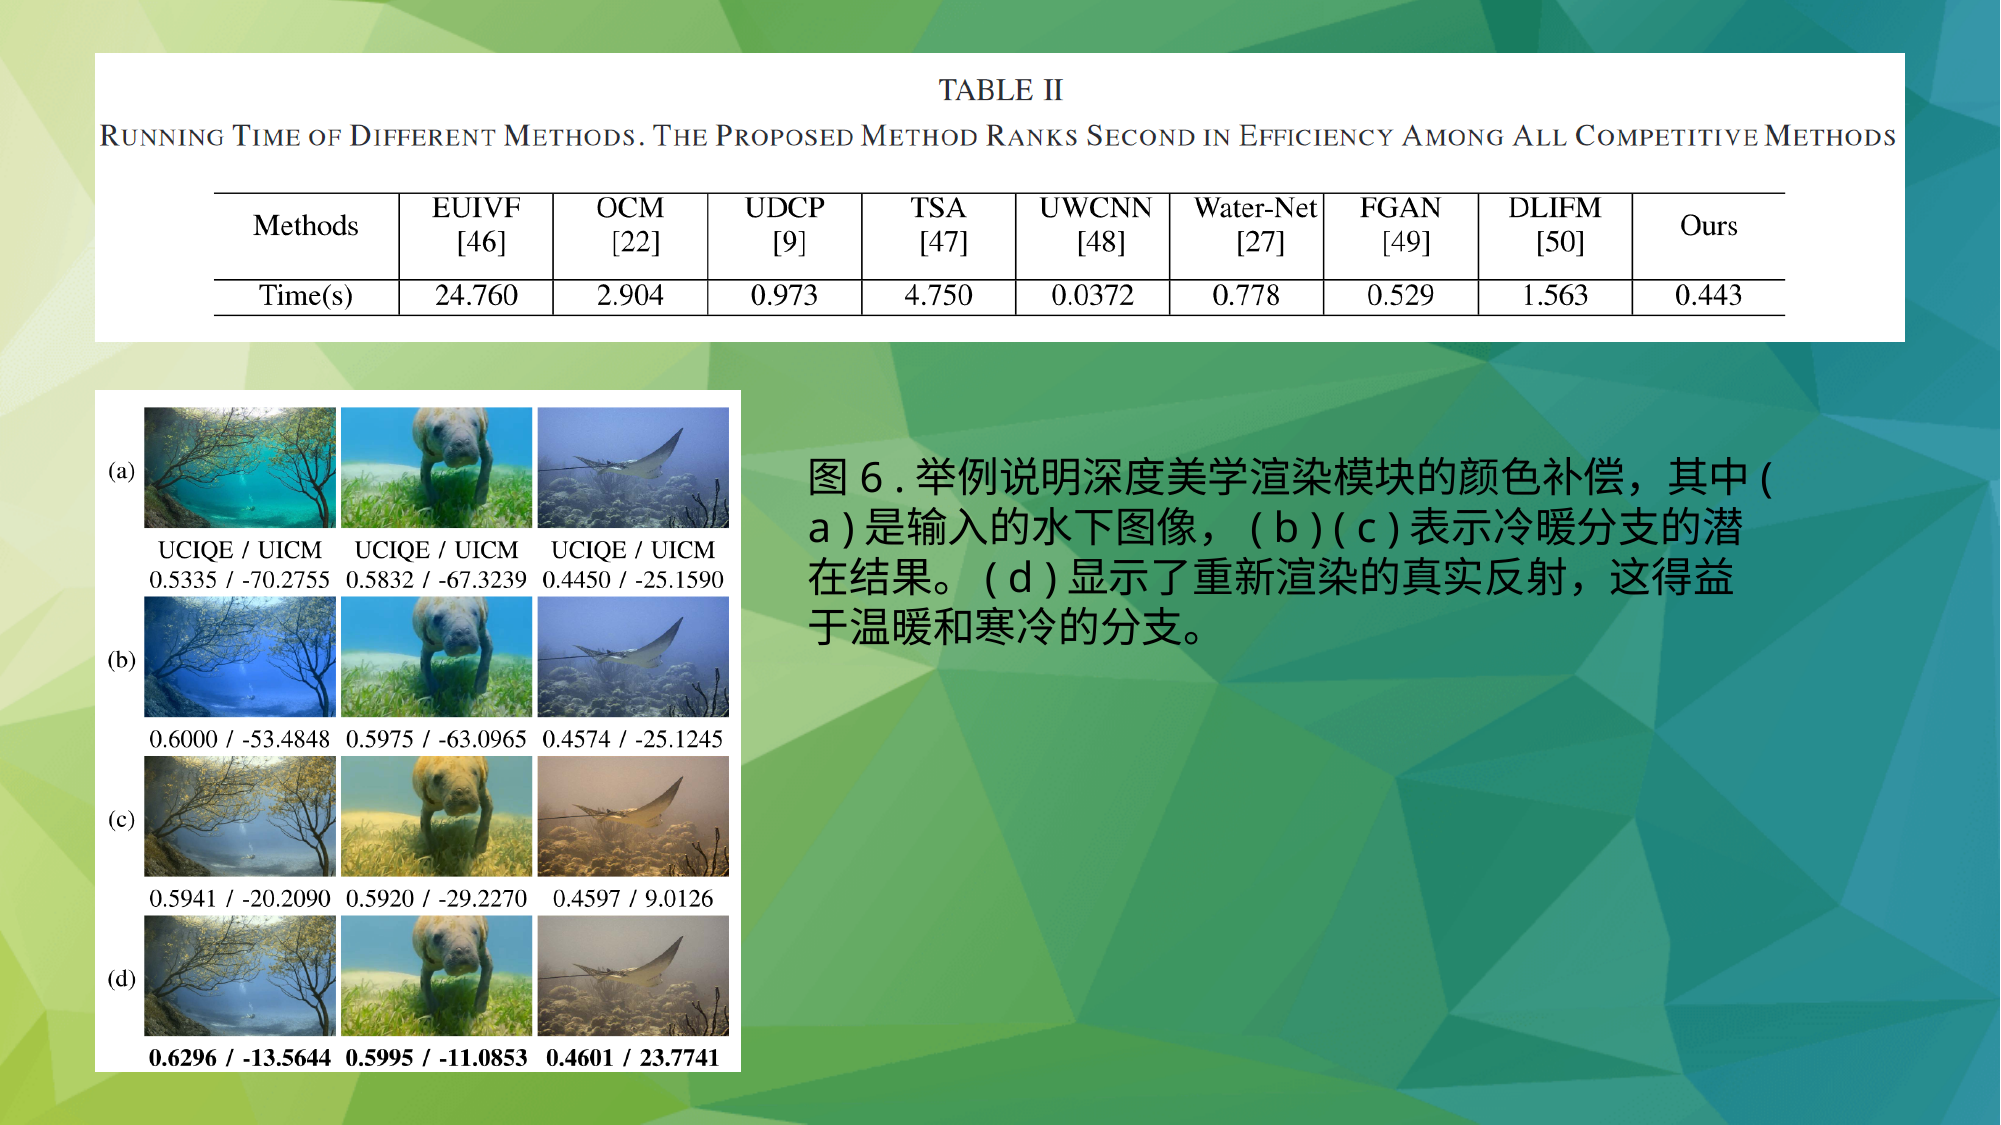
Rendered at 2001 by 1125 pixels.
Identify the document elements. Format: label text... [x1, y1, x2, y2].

text_box 图6 .举例说明深度美学渲染模块的颜色补偿，其中( a )是输入的水下图像，( b ) ( c )表示冷暖分支的潜在结果。( d )显示了重新渲染的真实反射，这得益于温暖和寒冷的分支。 [793, 443, 1789, 659]
picture [0, 0, 2000, 1125]
